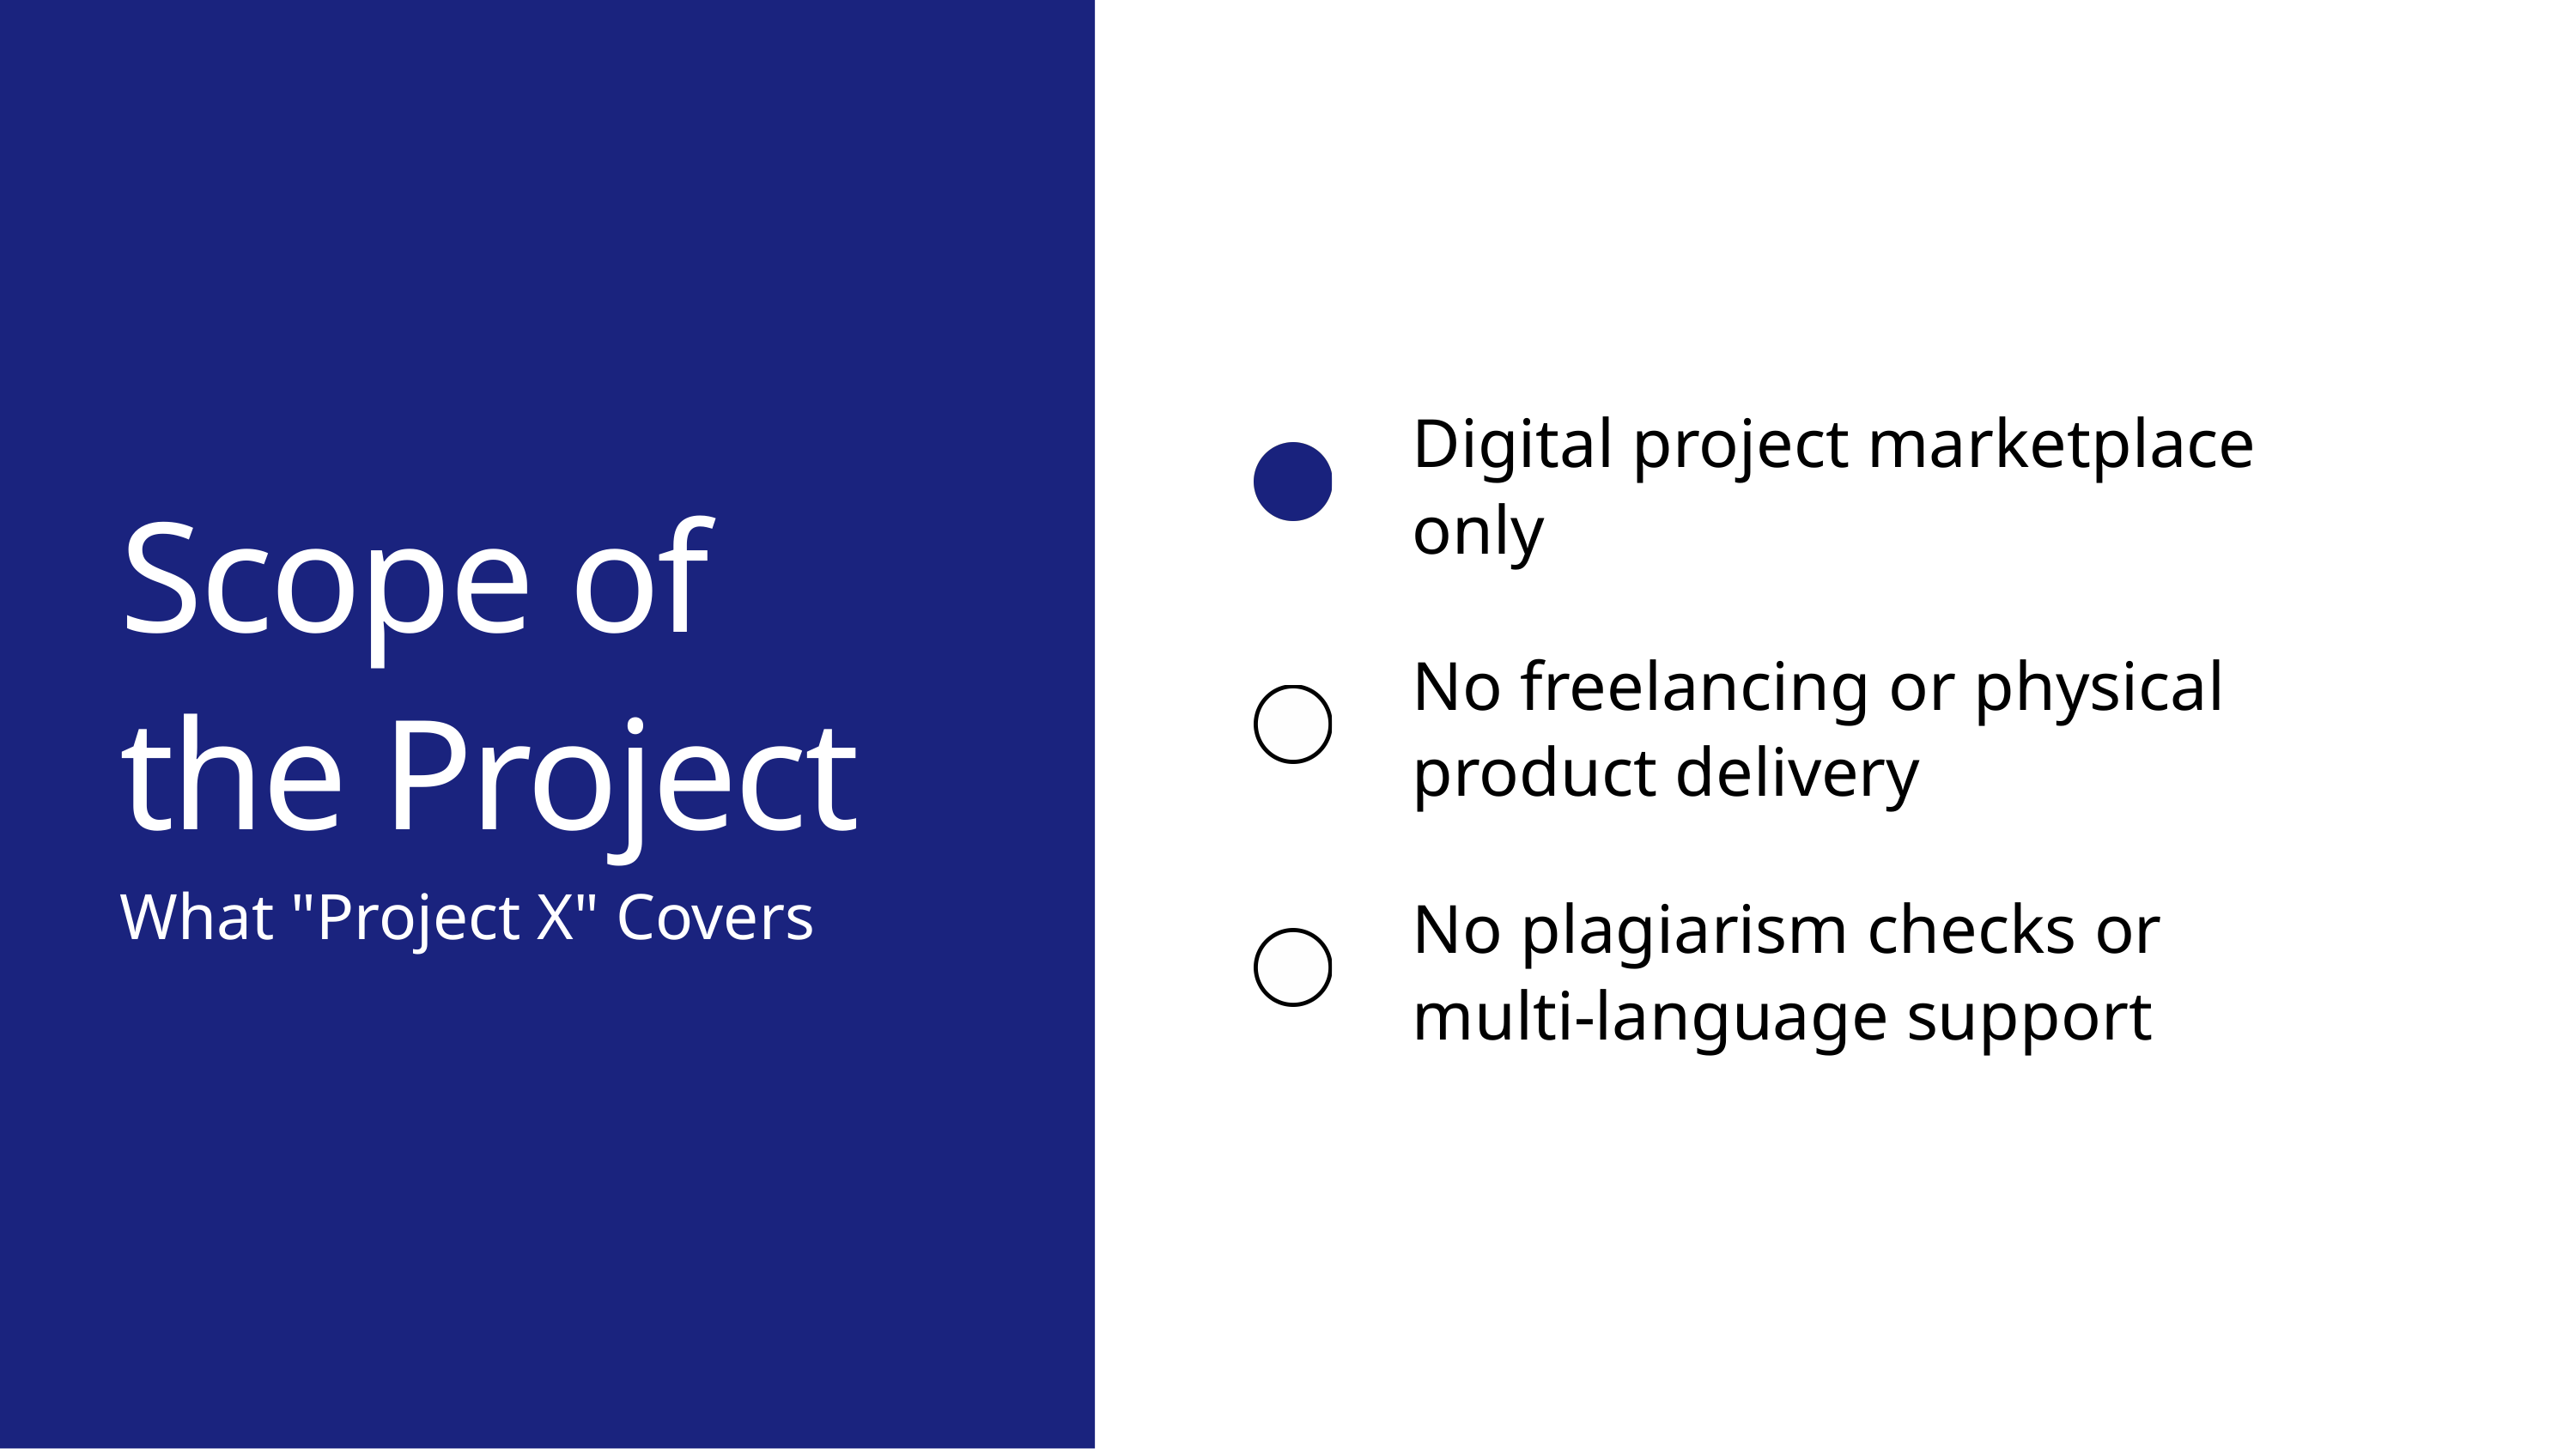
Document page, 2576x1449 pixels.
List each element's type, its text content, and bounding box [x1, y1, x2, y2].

text_box [1254, 685, 1333, 764]
text_box [1254, 928, 1333, 1007]
text_box Digital project marketplace only [1412, 394, 2324, 567]
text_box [119, 474, 1038, 949]
text_box [1254, 442, 1333, 521]
text_box [0, 0, 1096, 1449]
text_box No freelancing or physical product delivery [1412, 636, 2324, 810]
text_box No plagiarism checks or multi-language support [1412, 880, 2324, 1053]
